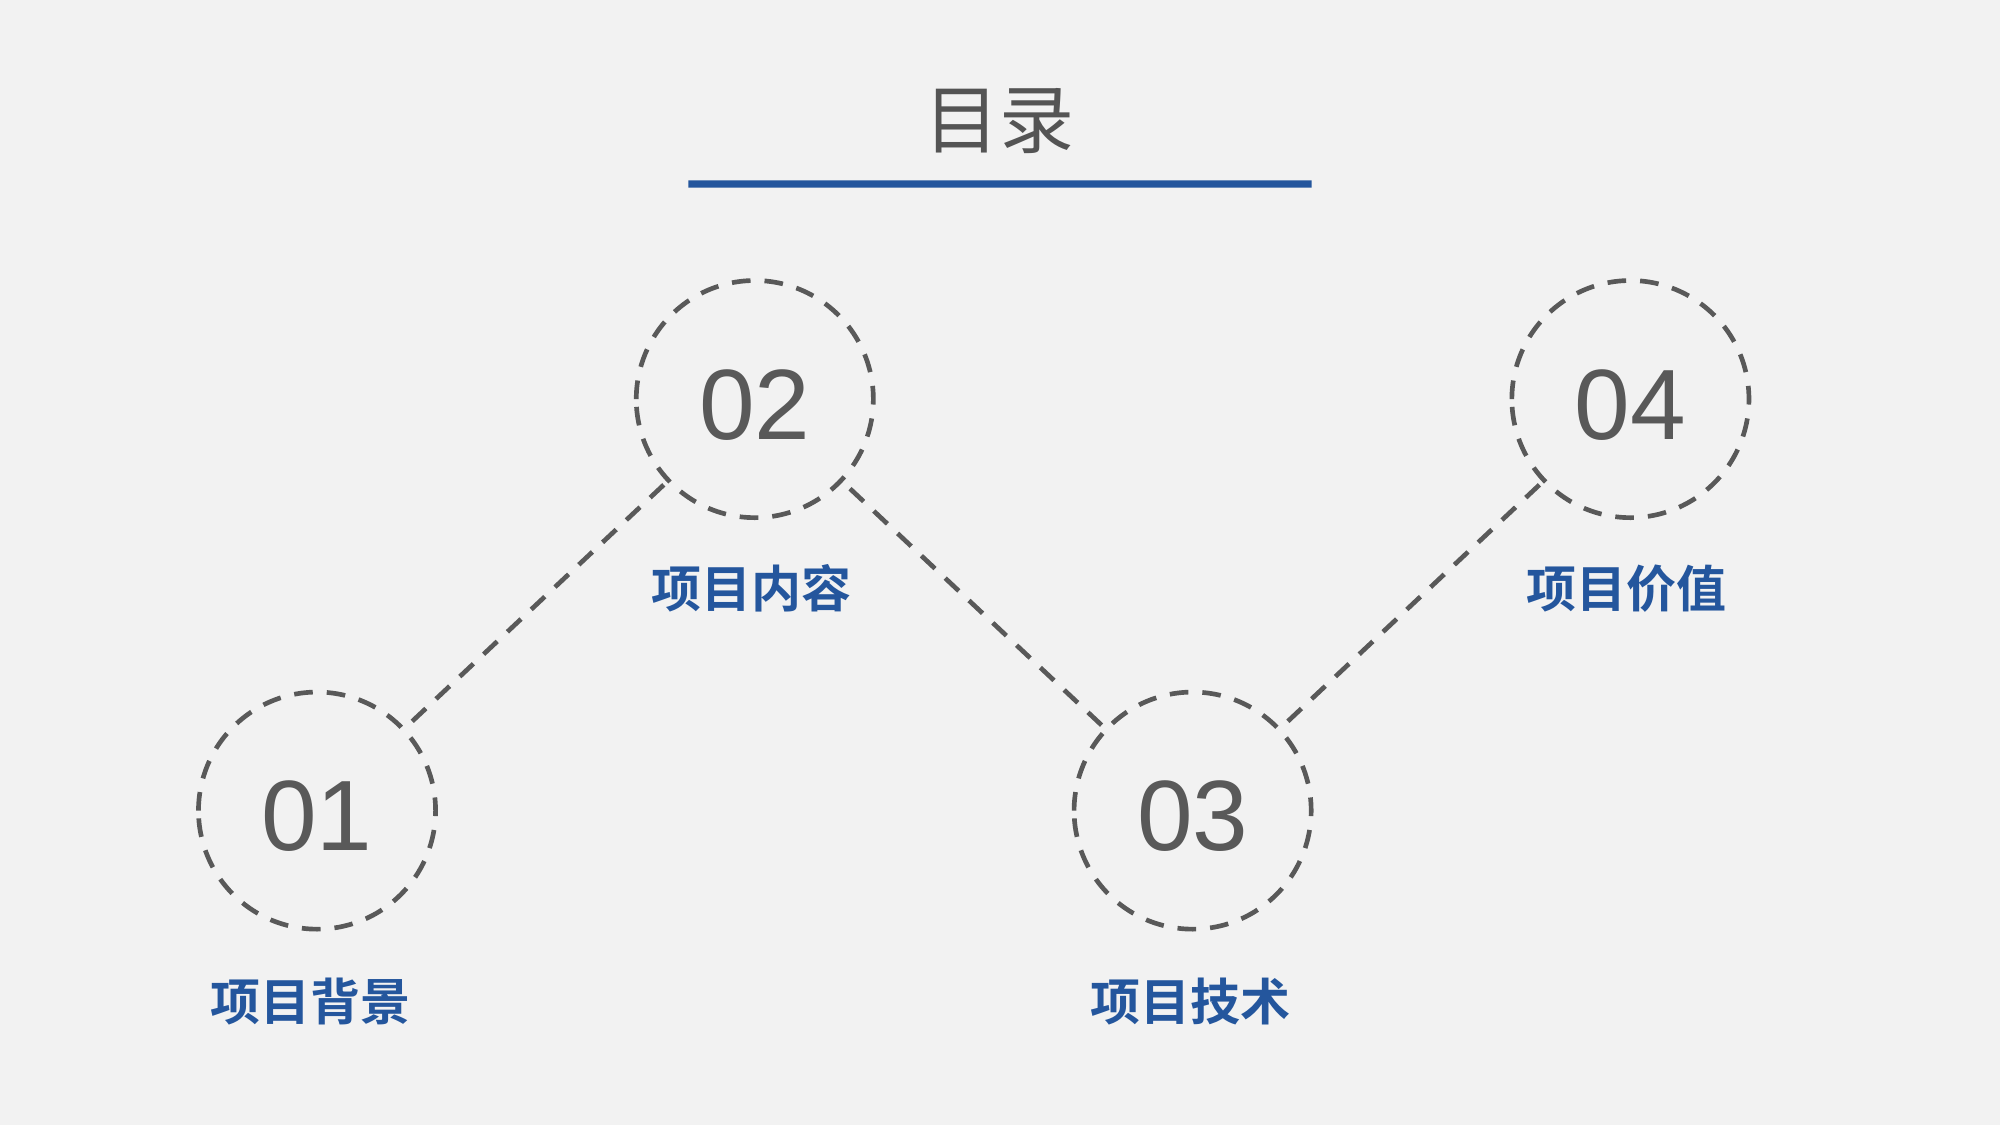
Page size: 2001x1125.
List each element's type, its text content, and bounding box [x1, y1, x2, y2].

text_box [1450, 563, 1457, 569]
text_box [926, 560, 933, 566]
text_box [582, 555, 589, 562]
text_box [1497, 518, 1504, 525]
text_box 01 [196, 689, 438, 932]
text_box [449, 680, 456, 687]
text_box [598, 540, 604, 547]
text_box 项目背景 [195, 962, 434, 1038]
text_box 项目内容 [636, 549, 874, 625]
text_box [1348, 658, 1355, 665]
text_box 目录 [760, 64, 1240, 170]
text_box [480, 651, 487, 657]
text_box [535, 599, 542, 606]
text_box 02 [634, 278, 876, 520]
text_box 04 [1509, 278, 1752, 520]
text_box 项目价值 [1511, 549, 1750, 625]
text_box [1481, 533, 1488, 539]
text_box [957, 590, 964, 596]
text_box [1434, 577, 1441, 584]
text_box 03 [1071, 689, 1314, 932]
text_box [973, 604, 980, 611]
text_box 项目技术 [1075, 962, 1313, 1038]
text_box [1059, 685, 1066, 692]
